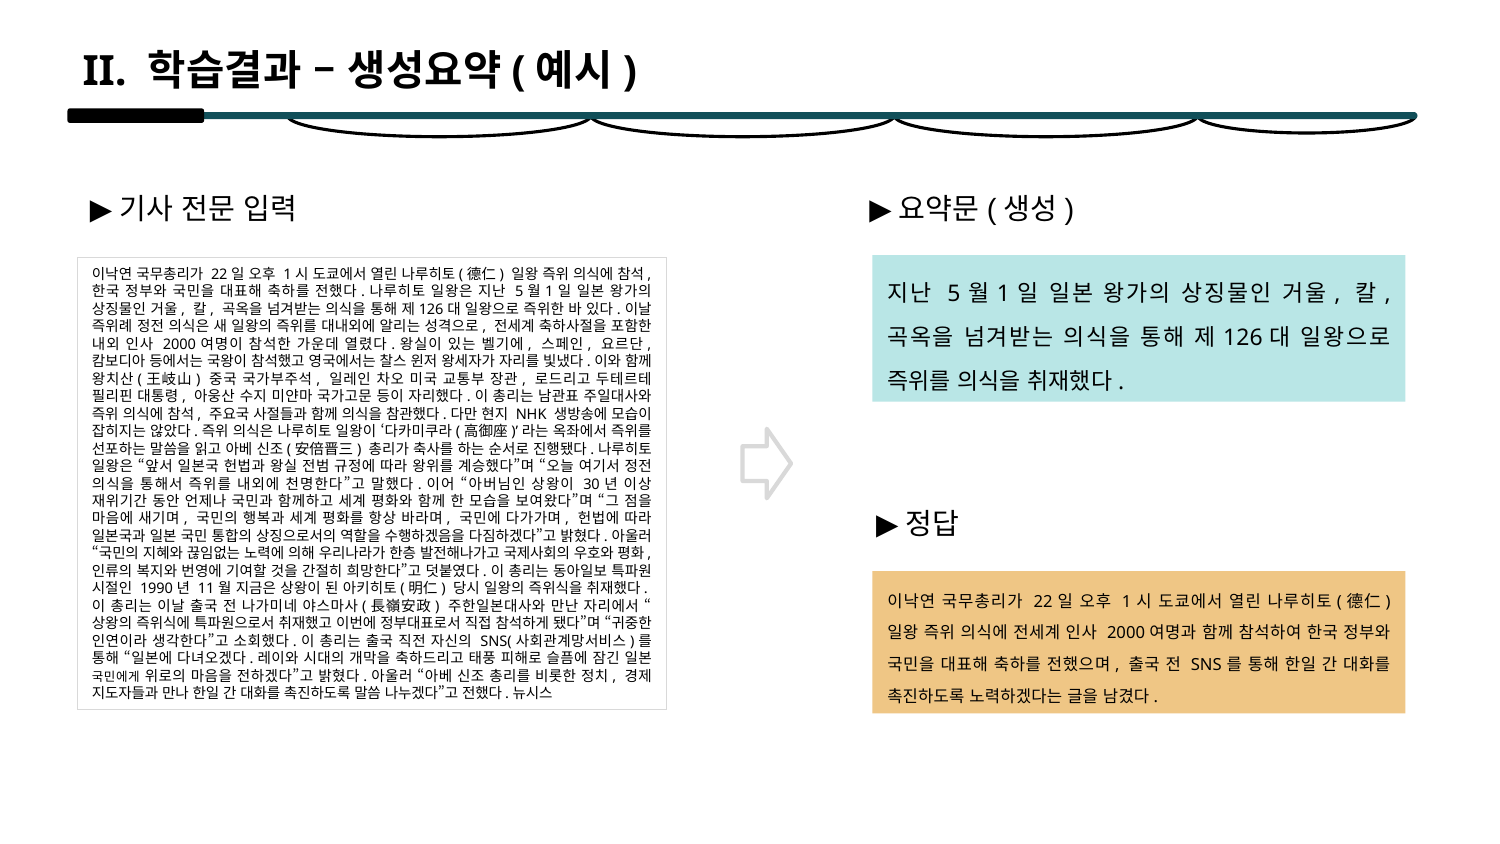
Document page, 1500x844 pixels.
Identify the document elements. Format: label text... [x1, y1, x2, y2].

text_box ▶정답 [861, 498, 975, 548]
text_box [67, 93, 1418, 137]
text_box II. 학습결과 – 생성요약(예시) [67, 21, 1433, 116]
text_box ▶요약문(생성) [854, 182, 1090, 233]
text_box 지난 5월1일 일본 왕가의 상징물인 거울, 칼, 곡옥을 넘겨받는 의식을 통해 제126대 일왕으로 즉위를 의식을 취재했다. [872, 255, 1406, 402]
text_box ▶기사 전문 입력 [74, 182, 313, 233]
text_box 이낙연 국무총리가 22일 오후 1시 도쿄에서 열린 나루히토(德仁) 일왕 즉위 의식에 참석, 한국 정부와 국민을 대표해 축하를 전했다.나루히토 일왕은 지난 5월1일 일본 왕가의 상징물인 거울, 칼, 곡옥을 넘겨받는 의식을 통해 제126대 일왕으로 즉위한 바 있다.이날 즉위례 정전 의식은 새 일왕의 즉위를 대내외에 알리는 성격으로, 전세계 축하사절을 포함한 내외 인사 2000여명이 참석한 가운데 열렸다.왕실이 있는 벨기에, 스페인, 요르단, 캄보디아 등에서는 국왕이 참석했고 영국에서는 찰스 윈저 왕세자가 자리를 빛냈다.이와 함께 왕치산(王岐山) 중국 국가부주석, 일레인 차오 미국 교통부 장관, 로드리고 두테르테 필리핀 대통령, 아웅산 수지 미얀마 국가고문 등이 자리했다.이 총리는 남관표 주일대사와 즉위 의식에 참석, 주요국 사절들과 함께 의식을 참관했다.다만 현지 NHK 생방송에 모습이 잡히지는 않았다.즉위 의식은 나루히토 일왕이 ‘다카미쿠라(高御座)’라는 옥좌에서 즉위를 선포하는 말씀을 읽고 아베 신조(安倍晋三) 총리가 축사를 하는 순서로 진행됐다.나루히토 일왕은 “앞서 일본국 헌법과 왕실 전범 규정에 따라 왕위를 계승했다”며 “오늘 여기서 정전 의식을 통해서 즉위를 내외에 천명한다”고 말했다.이어 “아버님인 상왕이 30년 이상 재위기간 동안 언제나 국민과 함께하고 세계 평화와 함께 한 모습을 보여왔다”며 “그 점을 마음에 새기며, 국민의 행복과 세계 평화를 항상 바라며, 국민에 다가가며, 헌법에 따라 일본국과 일본 국민 통합의 상징으로서의 역할을 수행하겠음을 다짐하겠다”고 밝혔다.아울러 “국민의 지혜와 끊임없는 노력에 의해 우리나라가 한층 발전해나가고 국제사회의 우호와 평화, 인류의 복지와 번영에 기여할 것을 간절히 희망한다”고 덧붙였다.이 총리는 동아일보 특파원 시절인 1990년 11월 지금은 상왕이 된 아키히토(明仁) 당시 일왕의 즉위식을 취재했다.이 총리는 이날 출국 전 나가미네 야스마사(長嶺安政) 주한일본대사와 만난 자리에서 “상왕의 즉위식에 특파원으로서 취재했고 이번에 정부대표로서 직접 참석하게 됐다”며 “귀중한 인연이라 생각한다”고 소회했다.이 총리는 출국 직전 자신의 SNS(사회관계망서비스)를 통해 “일본에 다녀오겠다.레이와 시대의 개막을 축하드리고 태풍 피해로 슬픔에 잠긴 일본 국민에게 위로의 마음을 전하겠다”고 밝혔다.아울러 “아베 신조 총리를 비롯한 정치, 경제 지도자들과 만나 한일 간 대화를 촉진하도록 말씀 나누겠다”고 전했다.뉴시스 [77, 257, 667, 710]
text_box 이낙연 국무총리가 22일 오후 1시 도쿄에서 열린 나루히토(德仁) 일왕 즉위 의식에 전세계 인사 2000여명과 함께 참석하여 한국 정부와 국민을 대표해 축하를 전했으며, 출국 전 SNS를 통해 한일 간 대화를 촉진하도록 노력하겠다는 글을 남겼다. [872, 571, 1406, 714]
text_box [740, 426, 793, 501]
